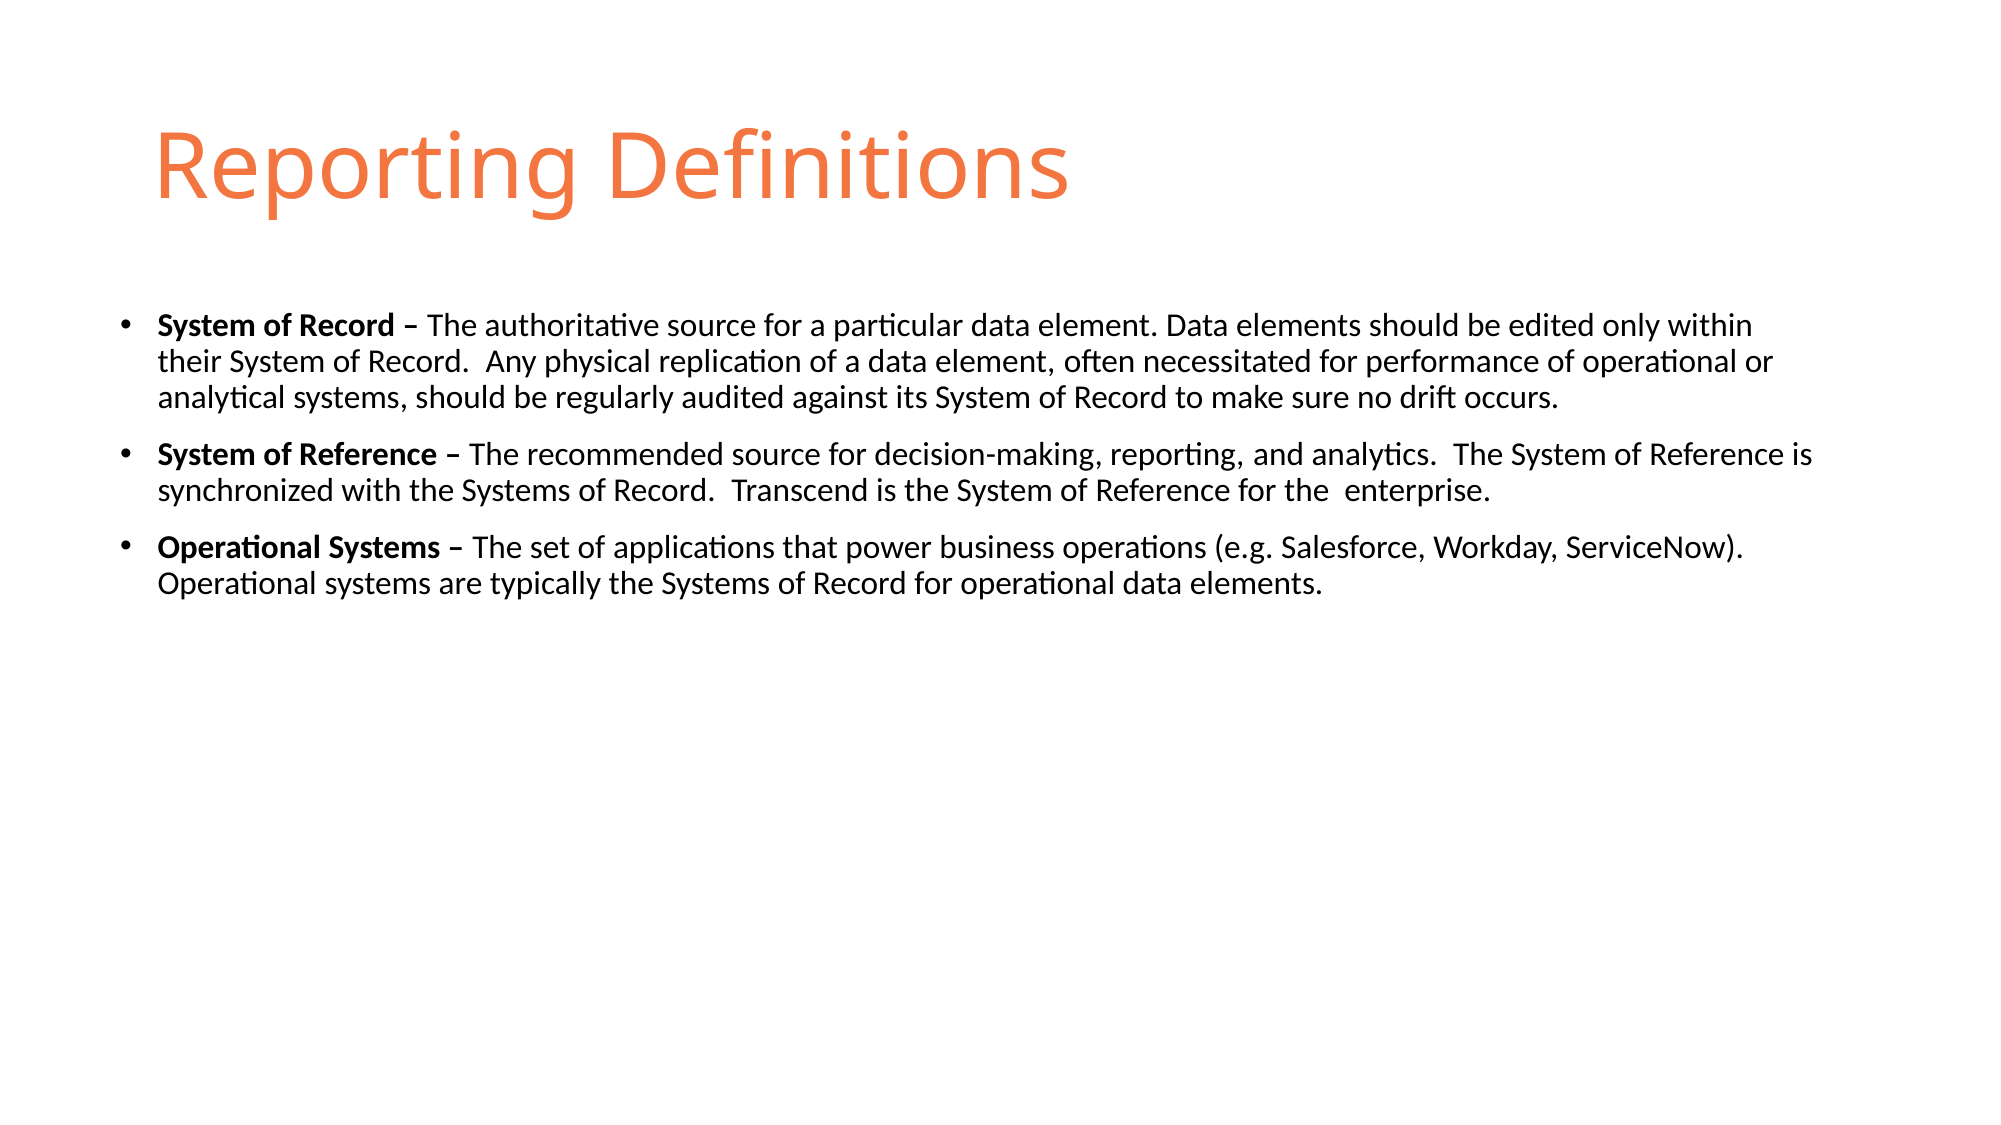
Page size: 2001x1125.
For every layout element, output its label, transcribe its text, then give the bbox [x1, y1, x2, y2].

title Reporting Definitions [137, 59, 1863, 278]
list System of Record – The authoritative source for a particular data element. Data elements should be edited only within their System of Record. Any physical replication of a data element, often necessitated for performance of operational or analytical systems, should be regularly audited against its System of Record to make sure no drift occurs. System of Reference – The recommended source for decision-making, reporting, and analytics. The System of Reference is synchronized with the Systems of Record. Transcend is the System of Reference for the enterprise. Operational Systems – The set of applications that power business operations (e.g. Salesforce, Workday, ServiceNow). Operational systems are typically the Systems of Record for operational data elements. [105, 239, 1830, 997]
